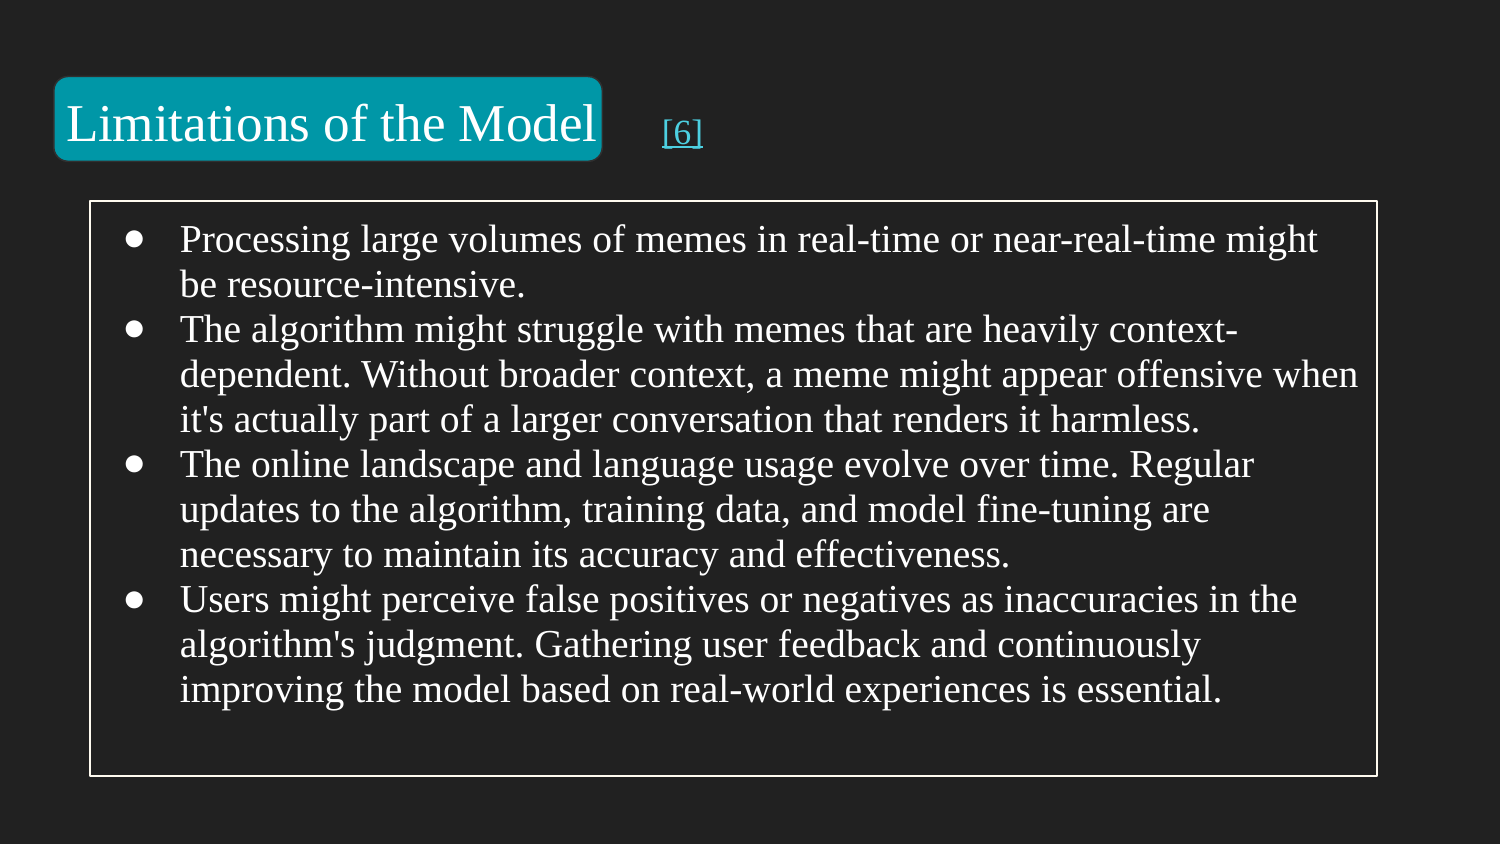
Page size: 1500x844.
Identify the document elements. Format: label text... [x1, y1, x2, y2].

title Limitations of the Model [51, 72, 1449, 167]
list Processing large volumes of memes in real-time or near-real-time might be resource-intensive. The algorithm might struggle with memes that are heavily context-dependent. Without broader context, a meme might appear offensive when it's actually part of a larger conversation that renders it harmless. The online landscape and language usage evolve over time. Regular updates to the algorithm, training data, and model fine-tuning are necessary to maintain its accuracy and effectiveness. Users might perceive false positives or negatives as inaccuracies in the algorithm's judgment. Gathering user feedback and continuously improving the model based on real-world experiences is essential. [89, 200, 1378, 777]
text_box [6] [646, 93, 1139, 167]
